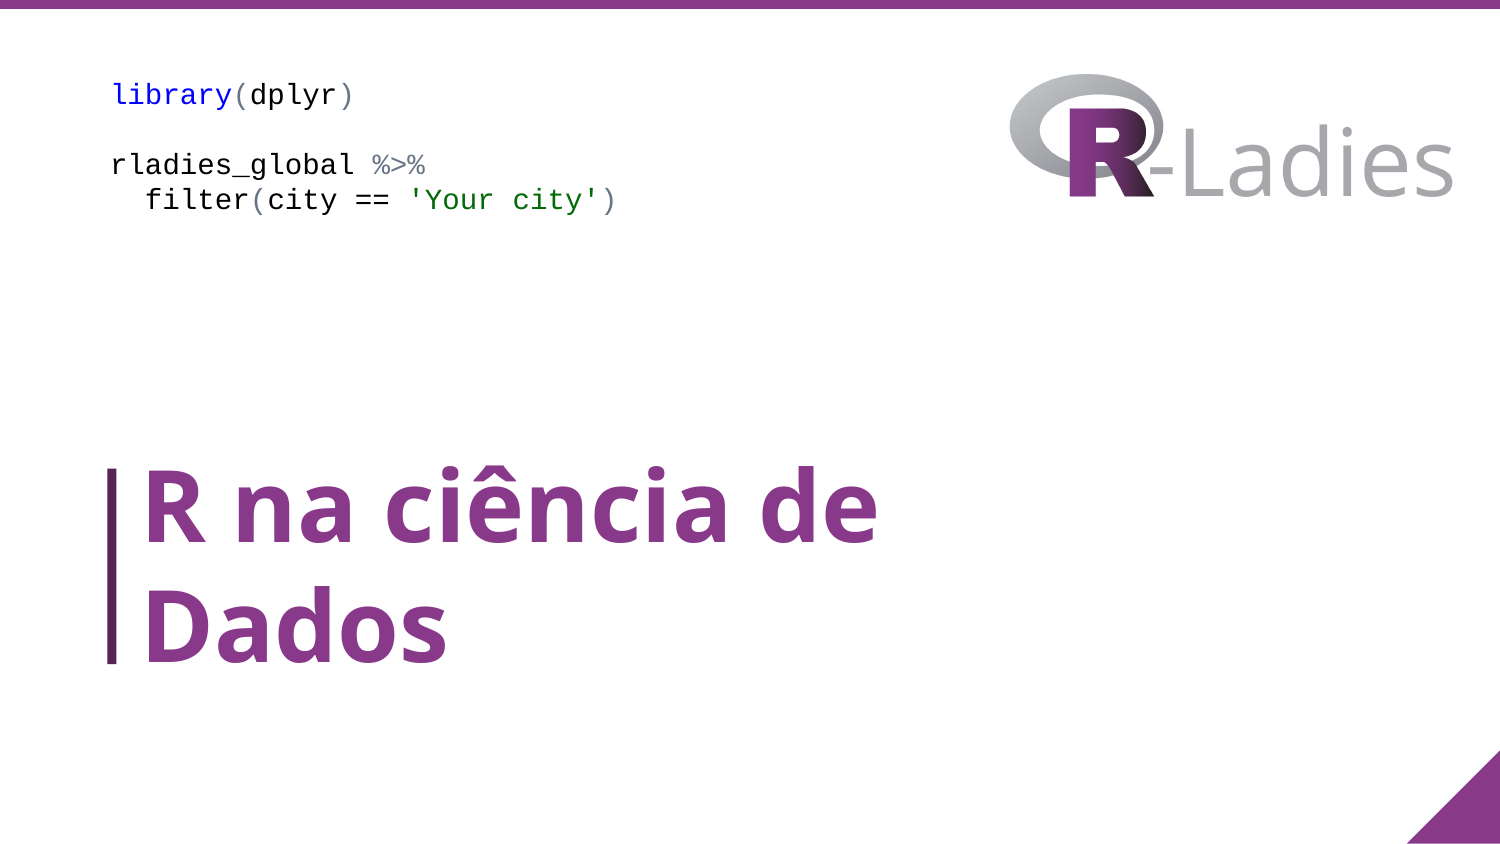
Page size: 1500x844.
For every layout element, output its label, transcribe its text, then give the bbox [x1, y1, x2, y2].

text_box library(dplyr) rladies_global %>% filter(city == 'Your city') [94, 60, 812, 217]
title R na ciência de Dados [125, 467, 1013, 658]
picture [1000, 58, 1470, 215]
